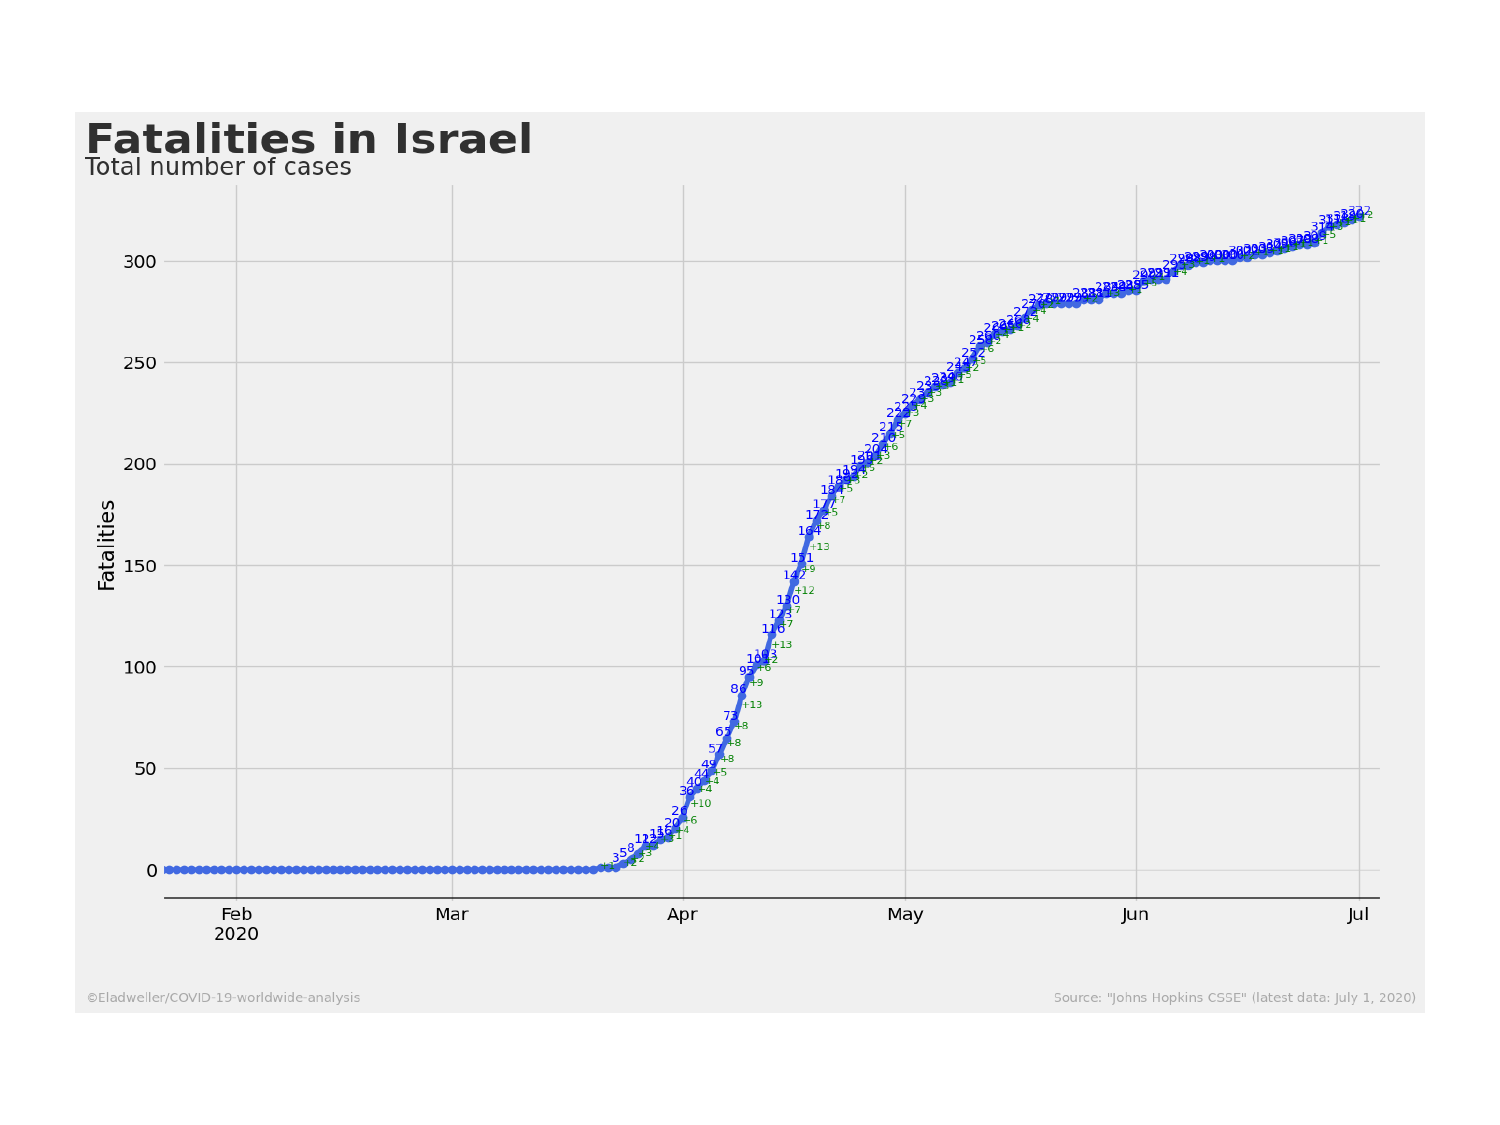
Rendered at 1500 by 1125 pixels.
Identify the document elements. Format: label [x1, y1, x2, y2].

picture [74, 112, 1426, 1013]
